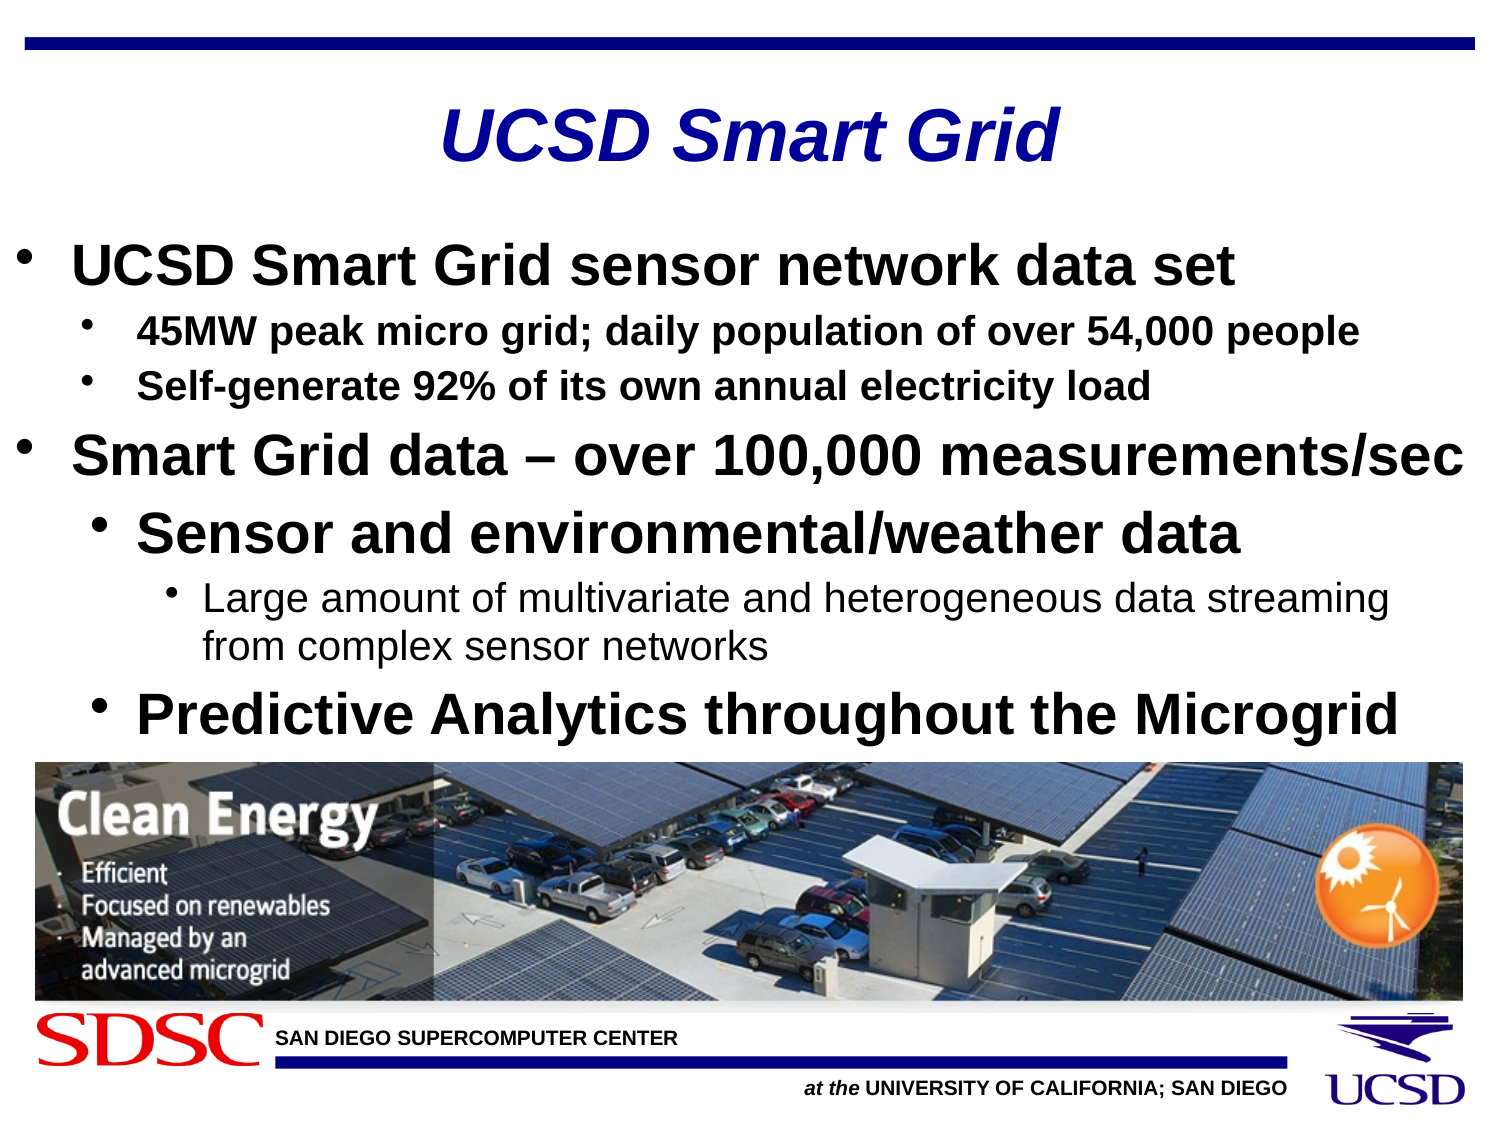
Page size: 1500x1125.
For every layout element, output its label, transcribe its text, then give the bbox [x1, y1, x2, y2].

picture [35, 762, 1465, 1105]
title UCSD Smart Grid [24, 50, 1475, 221]
list UCSD Smart Grid sensor network data set 45MW peak micro grid; daily population of over 54,000 people Self-generate 92% of its own annual electricity load Smart Grid data – over 100,000 measurements/sec Sensor and environmental/weather data Large amount of multivariate and heterogeneous data streaming from complex sensor networks Predictive Analytics throughout the Microgrid [0, 224, 1500, 975]
